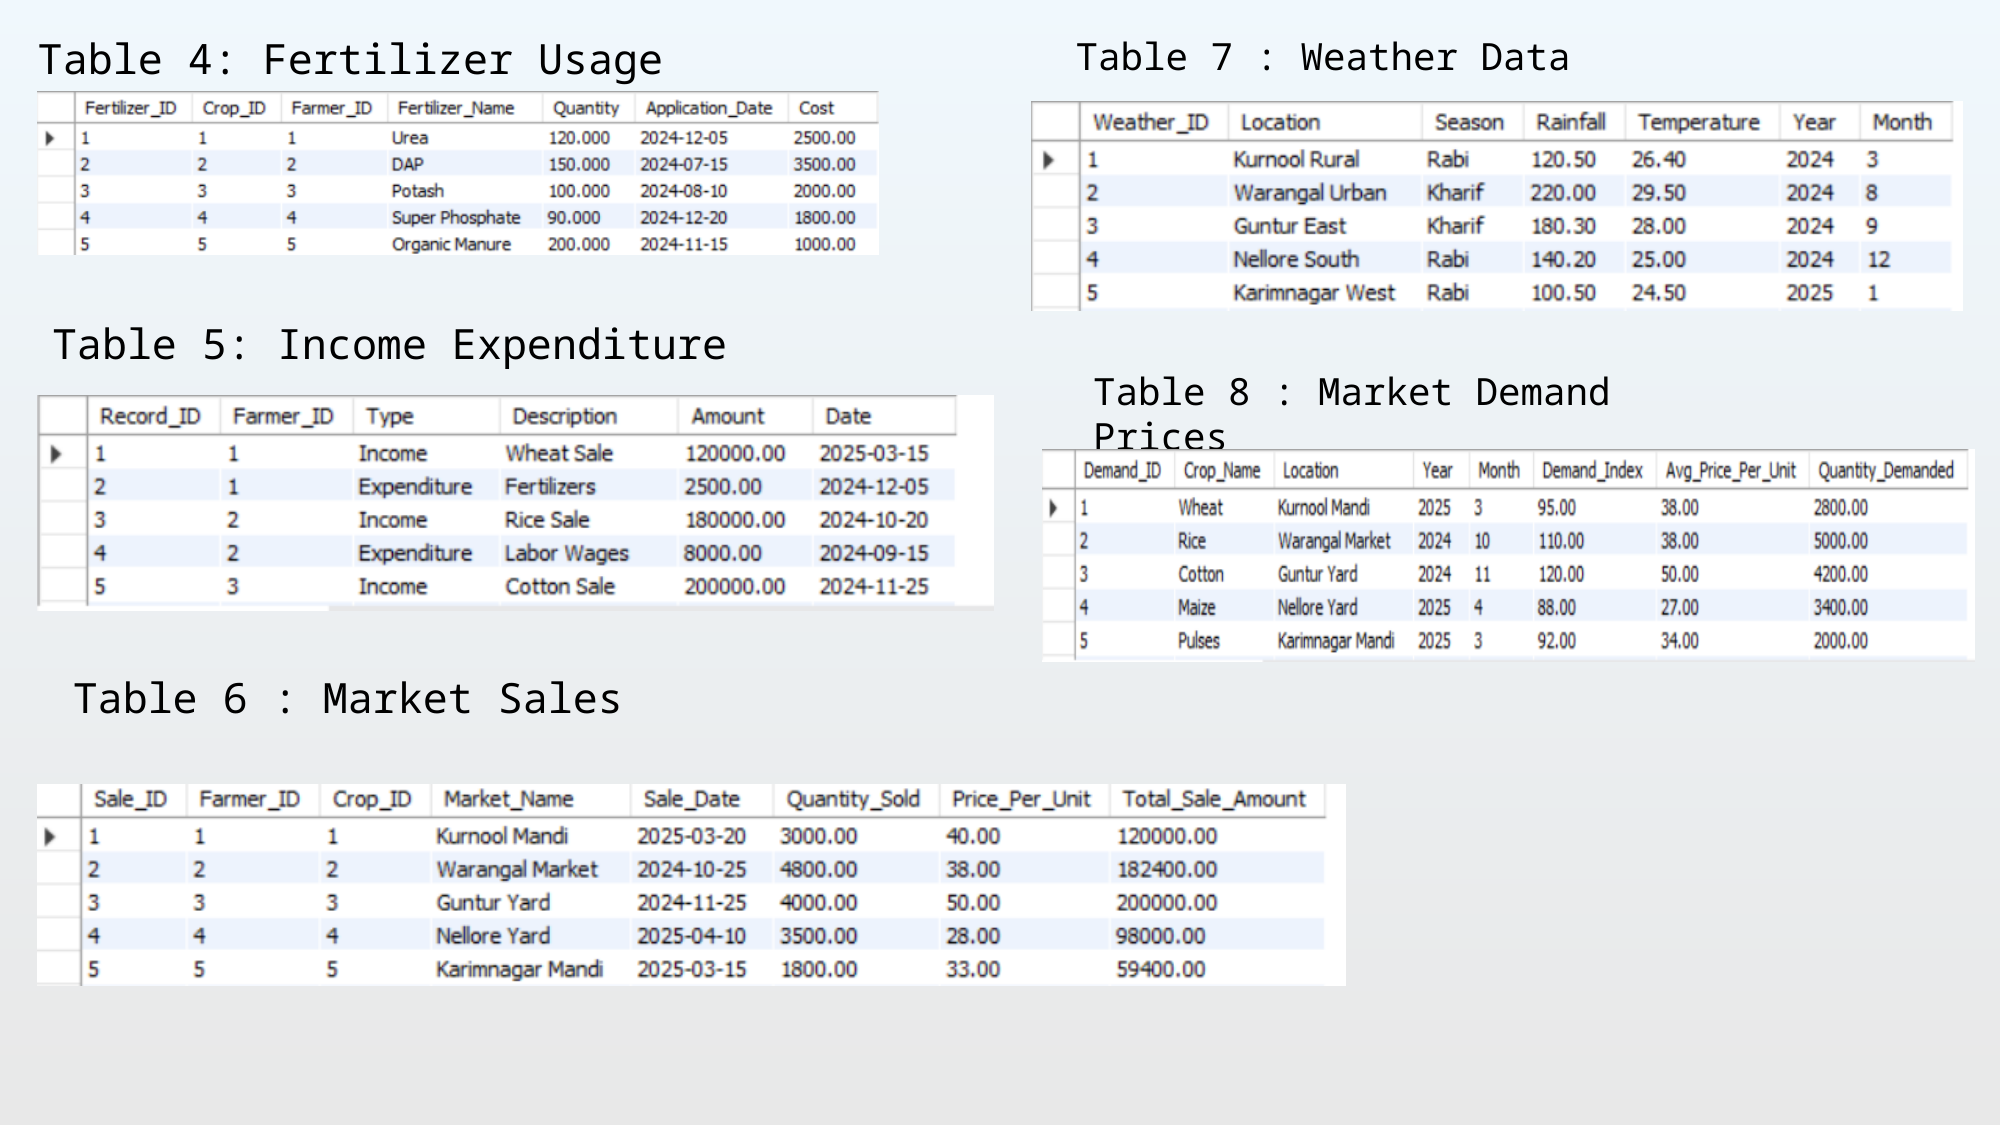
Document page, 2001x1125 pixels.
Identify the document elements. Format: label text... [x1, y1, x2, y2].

text_box Table 4: Fertilizer Usage [22, 25, 696, 91]
picture [36, 90, 880, 256]
picture [36, 783, 1346, 987]
picture [1042, 448, 1975, 663]
picture [1030, 100, 1963, 312]
text_box Table 5: Income Expenditure [37, 310, 823, 376]
text_box Table 8 : Market Demand Prices [1078, 360, 1757, 448]
picture [36, 394, 995, 612]
text_box Table 7 : Weather Data [1060, 25, 1669, 86]
text_box Table 6 : Market Sales [58, 664, 696, 730]
